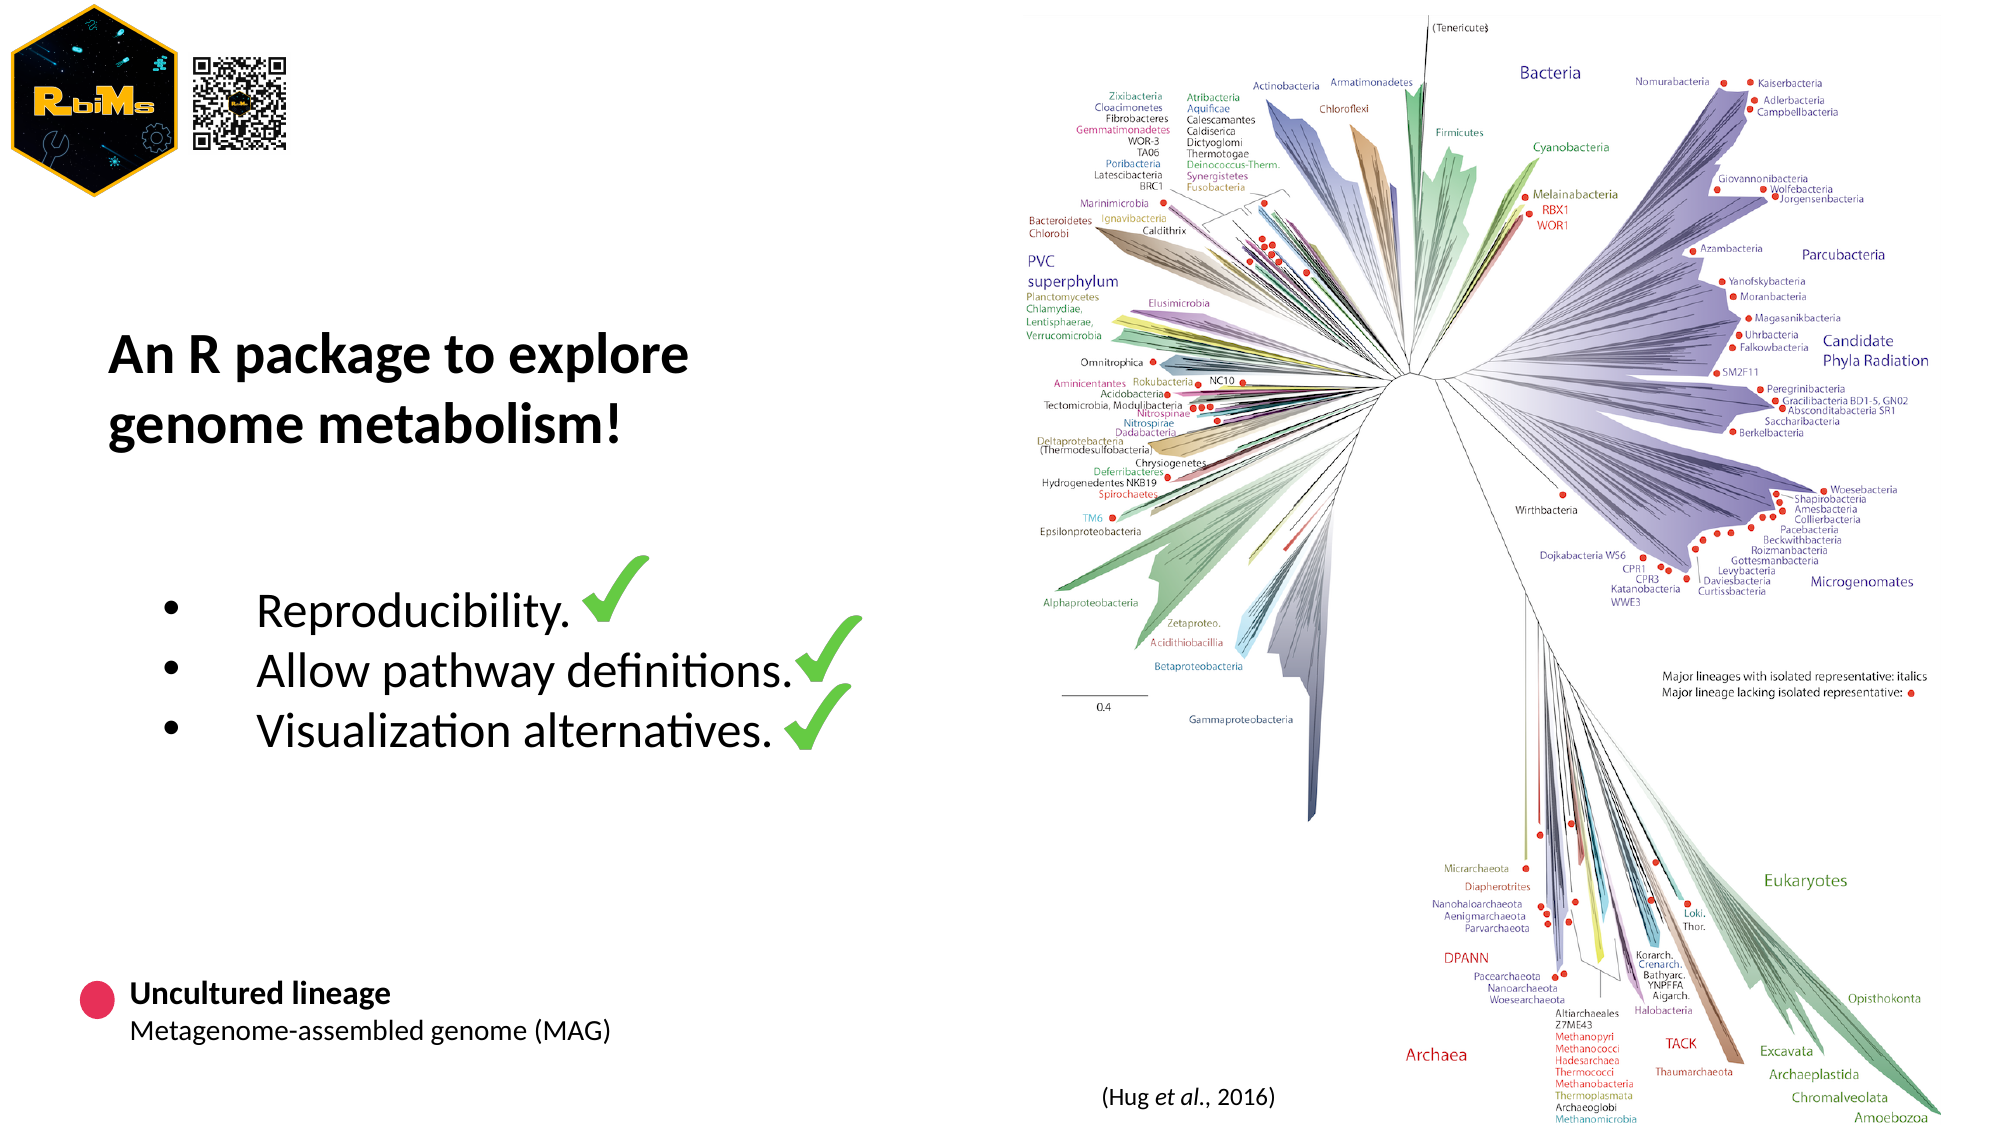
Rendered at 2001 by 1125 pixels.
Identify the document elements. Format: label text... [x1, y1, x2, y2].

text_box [79, 963, 816, 1083]
text_box An R package to explore genome metabolism! [94, 308, 836, 508]
picture [581, 554, 650, 623]
picture [783, 614, 863, 751]
picture [0, 0, 291, 205]
text_box Reproducibility. Allow pathway definitions. Visualization alternatives. [147, 570, 869, 766]
picture [1023, 15, 1941, 1125]
